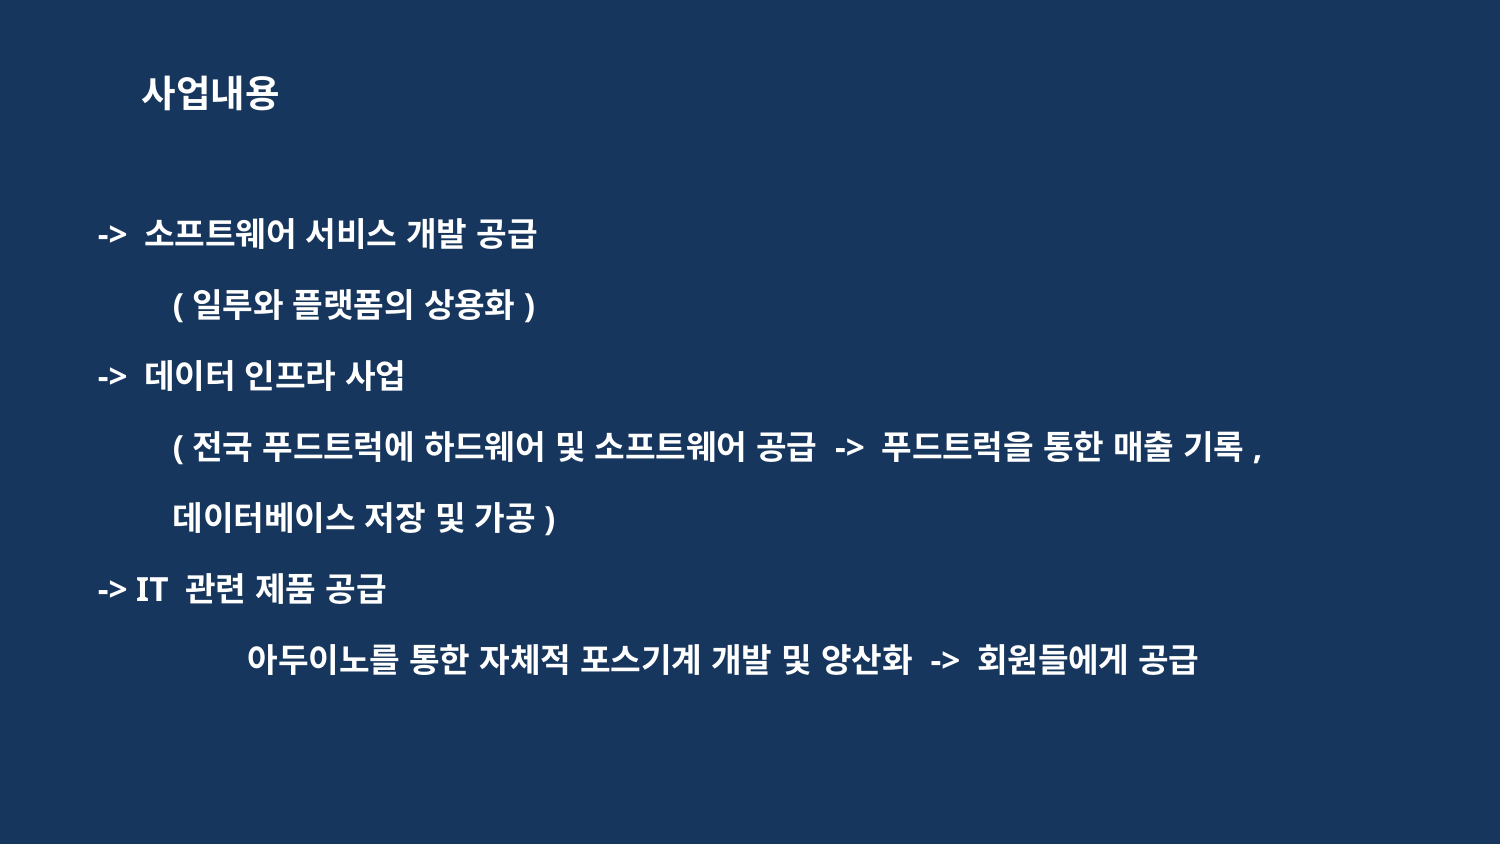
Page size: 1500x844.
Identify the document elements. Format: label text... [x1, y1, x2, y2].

text_box -> 소프트웨어 서비스 개발 공급 (일루와 플랫폼의 상용화) -> 데이터 인프라 사업 (전국 푸드트럭에 하드웨어 및 소프트웨어 공급 -> 푸드트럭을 통한 매출 기록, 데이터베이스 저장 및 가공) -> IT 관련 제품 공급 아두이노를 통한 자체적 포스기계 개발 및 양산화 -> 회원들에게 공급 [82, 200, 1418, 687]
text_box 사업내용 [26, 62, 396, 123]
